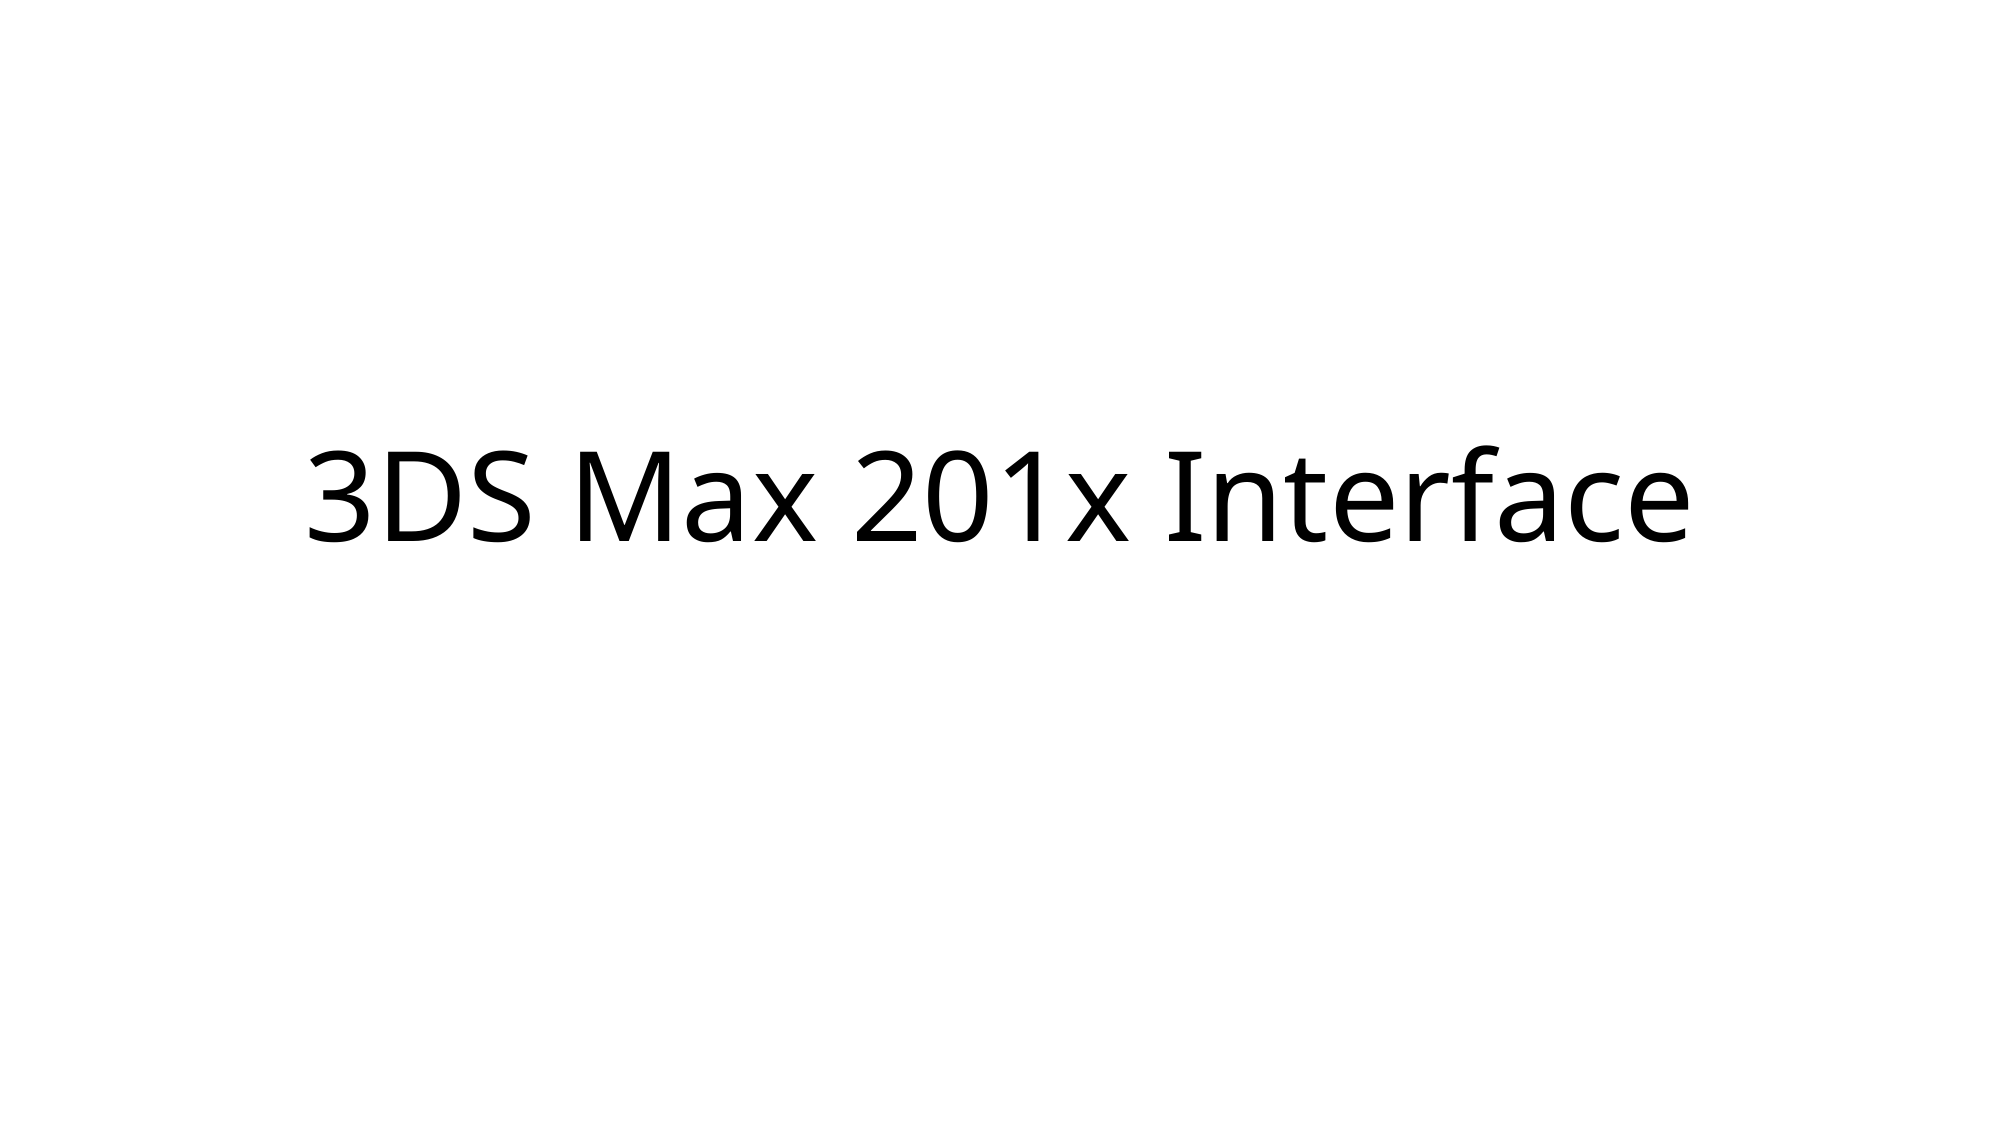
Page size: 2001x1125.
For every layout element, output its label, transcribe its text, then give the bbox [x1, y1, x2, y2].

title 3DS Max 201x Interface [249, 184, 1750, 576]
